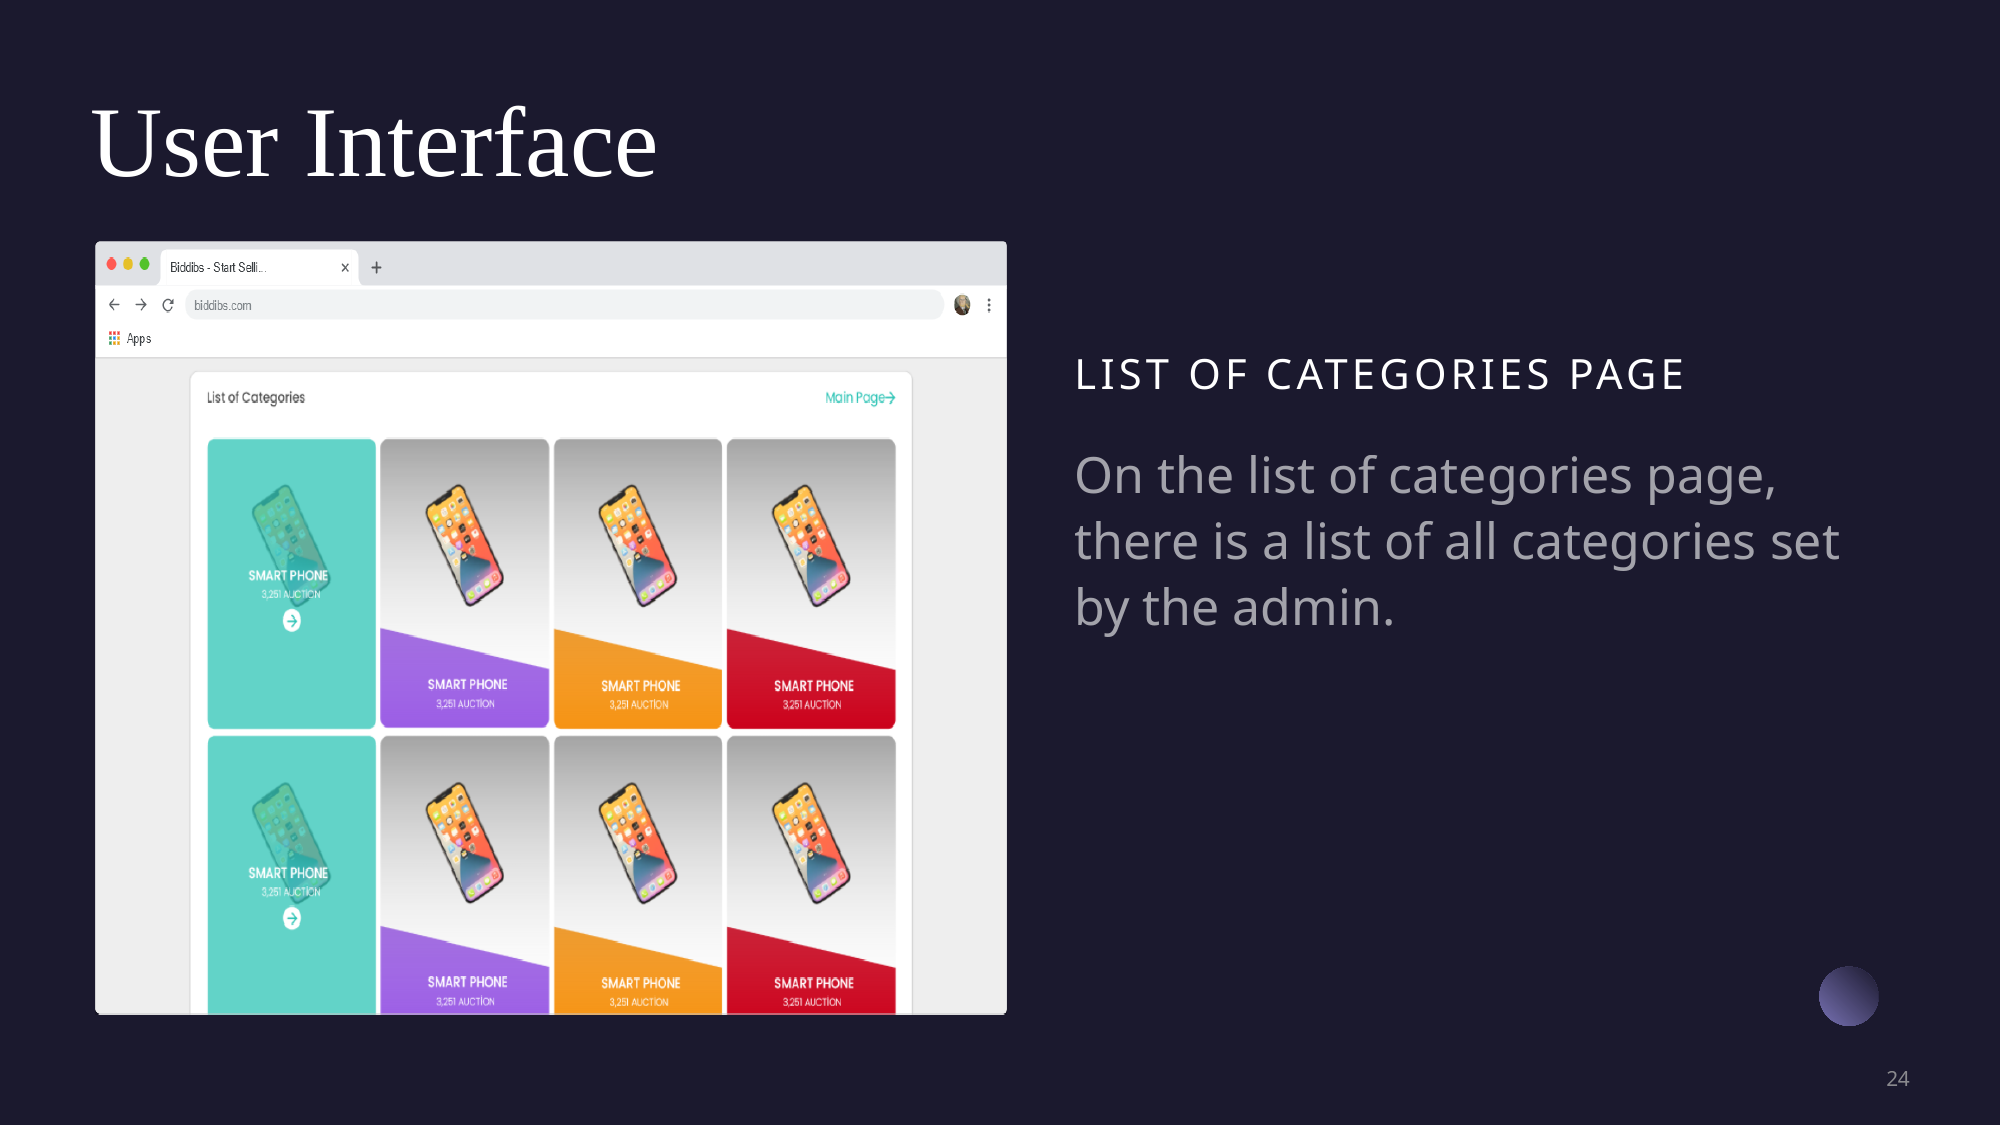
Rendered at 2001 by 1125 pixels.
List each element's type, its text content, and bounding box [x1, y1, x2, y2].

slide_number 24 [1632, 1067, 1910, 1093]
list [95, 241, 1007, 1016]
title User Interface [90, 90, 983, 192]
list On the list of categories page, there is a list of all categories set by the admin. [1074, 437, 1905, 920]
list List of Categories Page [1074, 310, 1905, 399]
